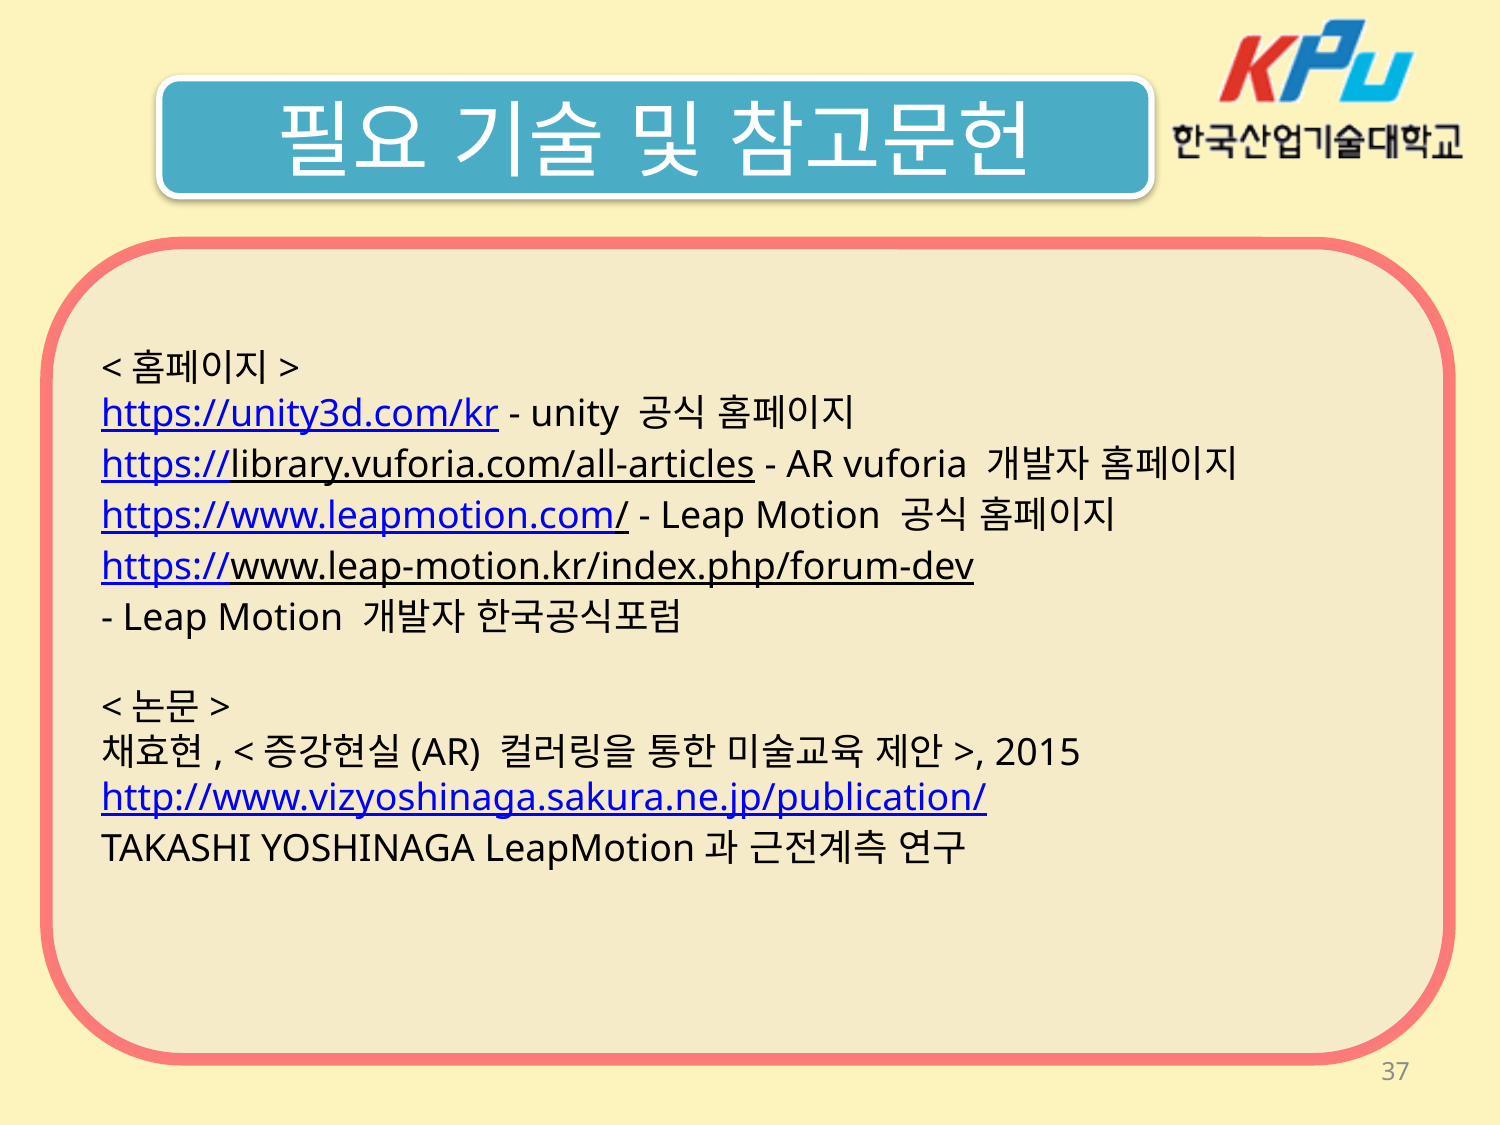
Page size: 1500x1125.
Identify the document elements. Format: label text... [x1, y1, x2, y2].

text_box 필요 기술 및 참고문헌 [156, 74, 1155, 200]
picture [1115, 2, 1500, 162]
slide_number 37 [1074, 1042, 1425, 1103]
text_box <홈페이지> https://unity3d.com/kr - unity 공식 홈페이지 https://library.vuforia.com/all-articles - AR vuforia 개발자 홈페이지 https://www.leapmotion.com/ - Leap Motion 공식 홈페이지 https://www.leap-motion.kr/index.php/forum-dev - Leap Motion 개발자 한국공식포럼 <논문> 채효현, <증강현실(AR) 컬러링을 통한 미술교육 제안>, 2015 http://www.vizyoshinaga.sakura.ne.jp/publication/ TAKASHI YOSHINAGA LeapMotion과 근전계측 연구 [44, 240, 1452, 1062]
